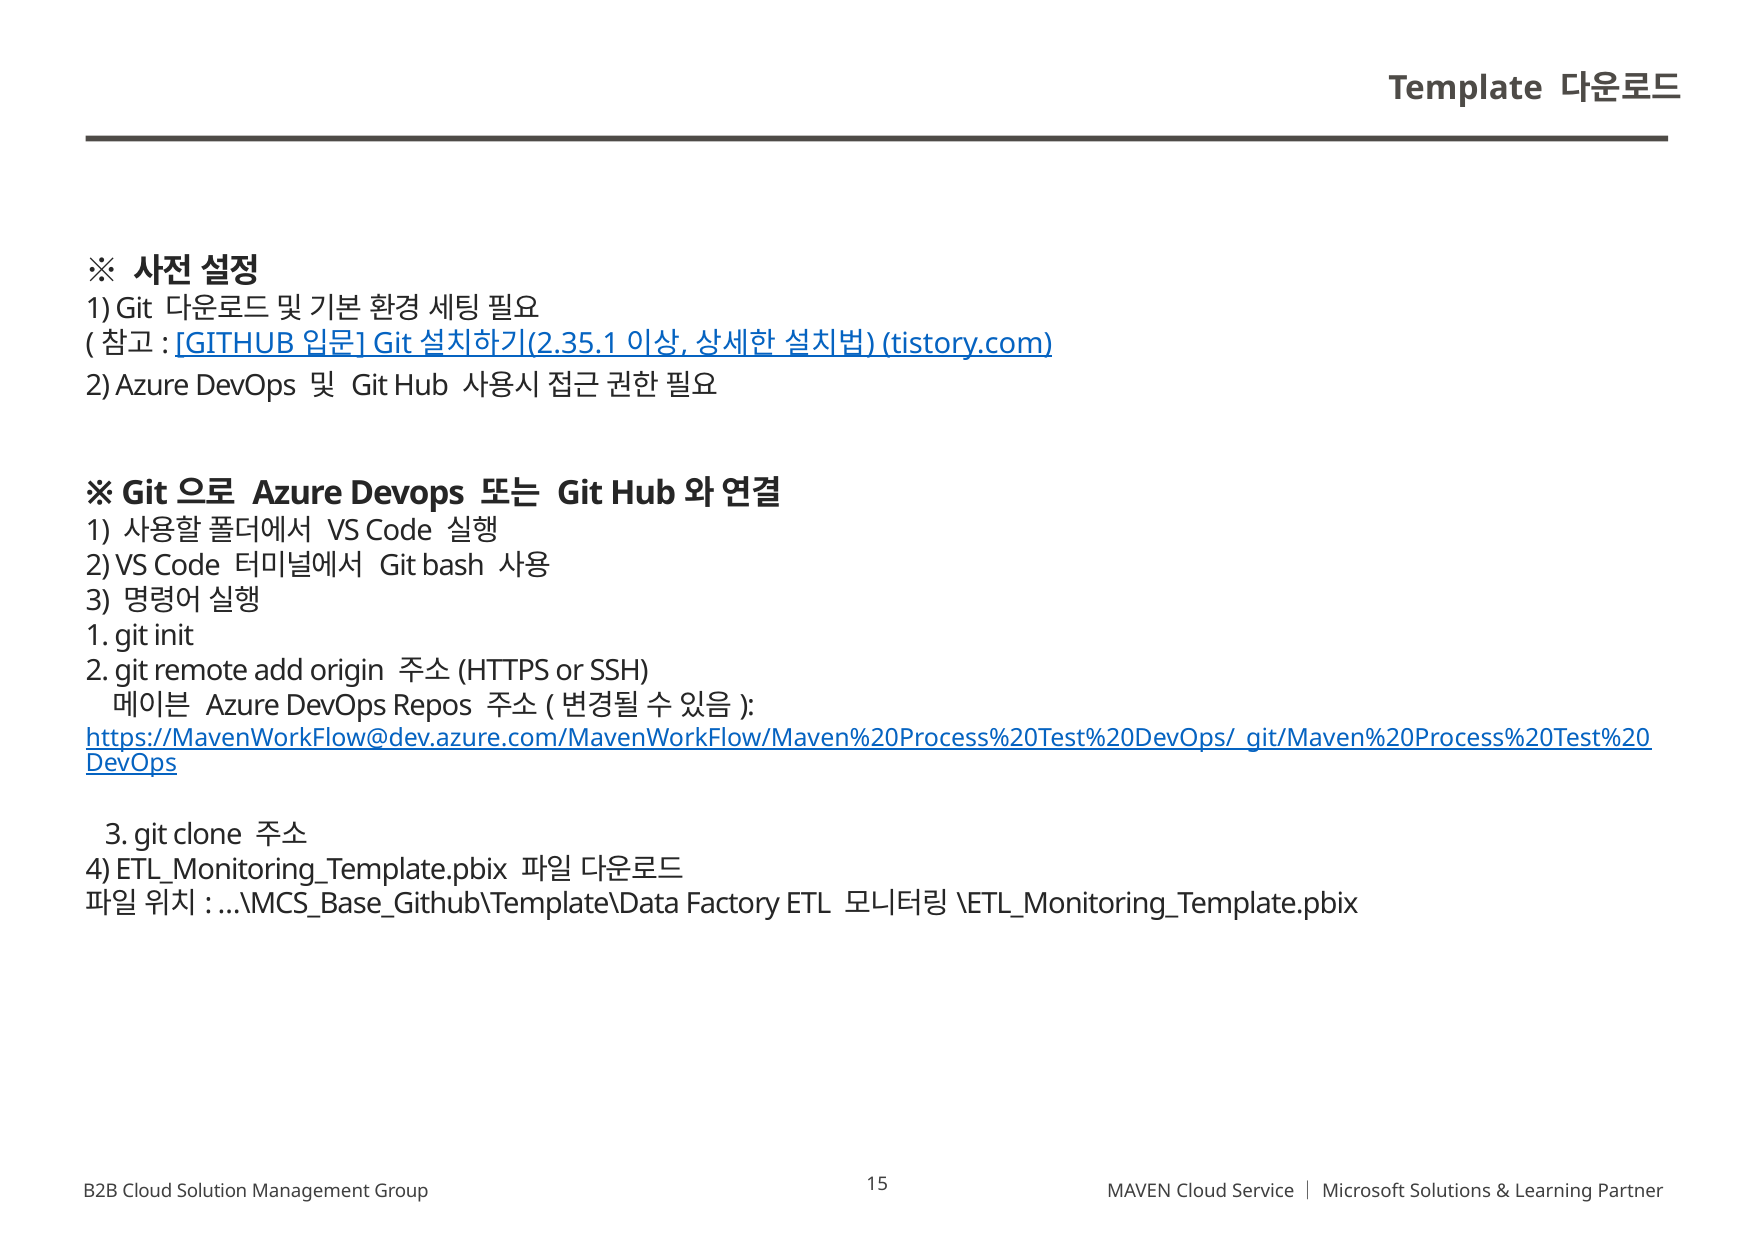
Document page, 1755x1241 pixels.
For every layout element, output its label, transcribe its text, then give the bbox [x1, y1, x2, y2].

text_box ※ 사전 설정 1) Git 다운로드 및 기본 환경 세팅 필요 (참고: [GITHUB 입문] Git 설치하기(2.35.1 이상, 상세한 설치법) (tistory.com) 2) Azure DevOps 및 Git Hub 사용시 접근 권한 필요 ※ Git으로 Azure Devops 또는 Git Hub와 연결 1) 사용할 폴더에서 VS Code 실행 2) VS Code 터미널에서 Git bash 사용 3) 명령어 실행 1. git init 2. git remote add origin 주소(HTTPS or SSH) 메이븐 Azure DevOps Repos 주소(변경될 수 있음): https://MavenWorkFlow@dev.azure.com/MavenWorkFlow/Maven%20Process%20Test%20DevOps/_git/Maven%20Process%20Test%20DevOps 3. git clone 주소 4) ETL_Monitoring_Template.pbix 파일 다운로드 파일 위치: …\MCS_Base_Github\Template\Data Factory ETL 모니터링\ETL_Monitoring_Template.pbix [85, 249, 1669, 1035]
text_box Template 다운로드 [1359, 66, 1683, 107]
